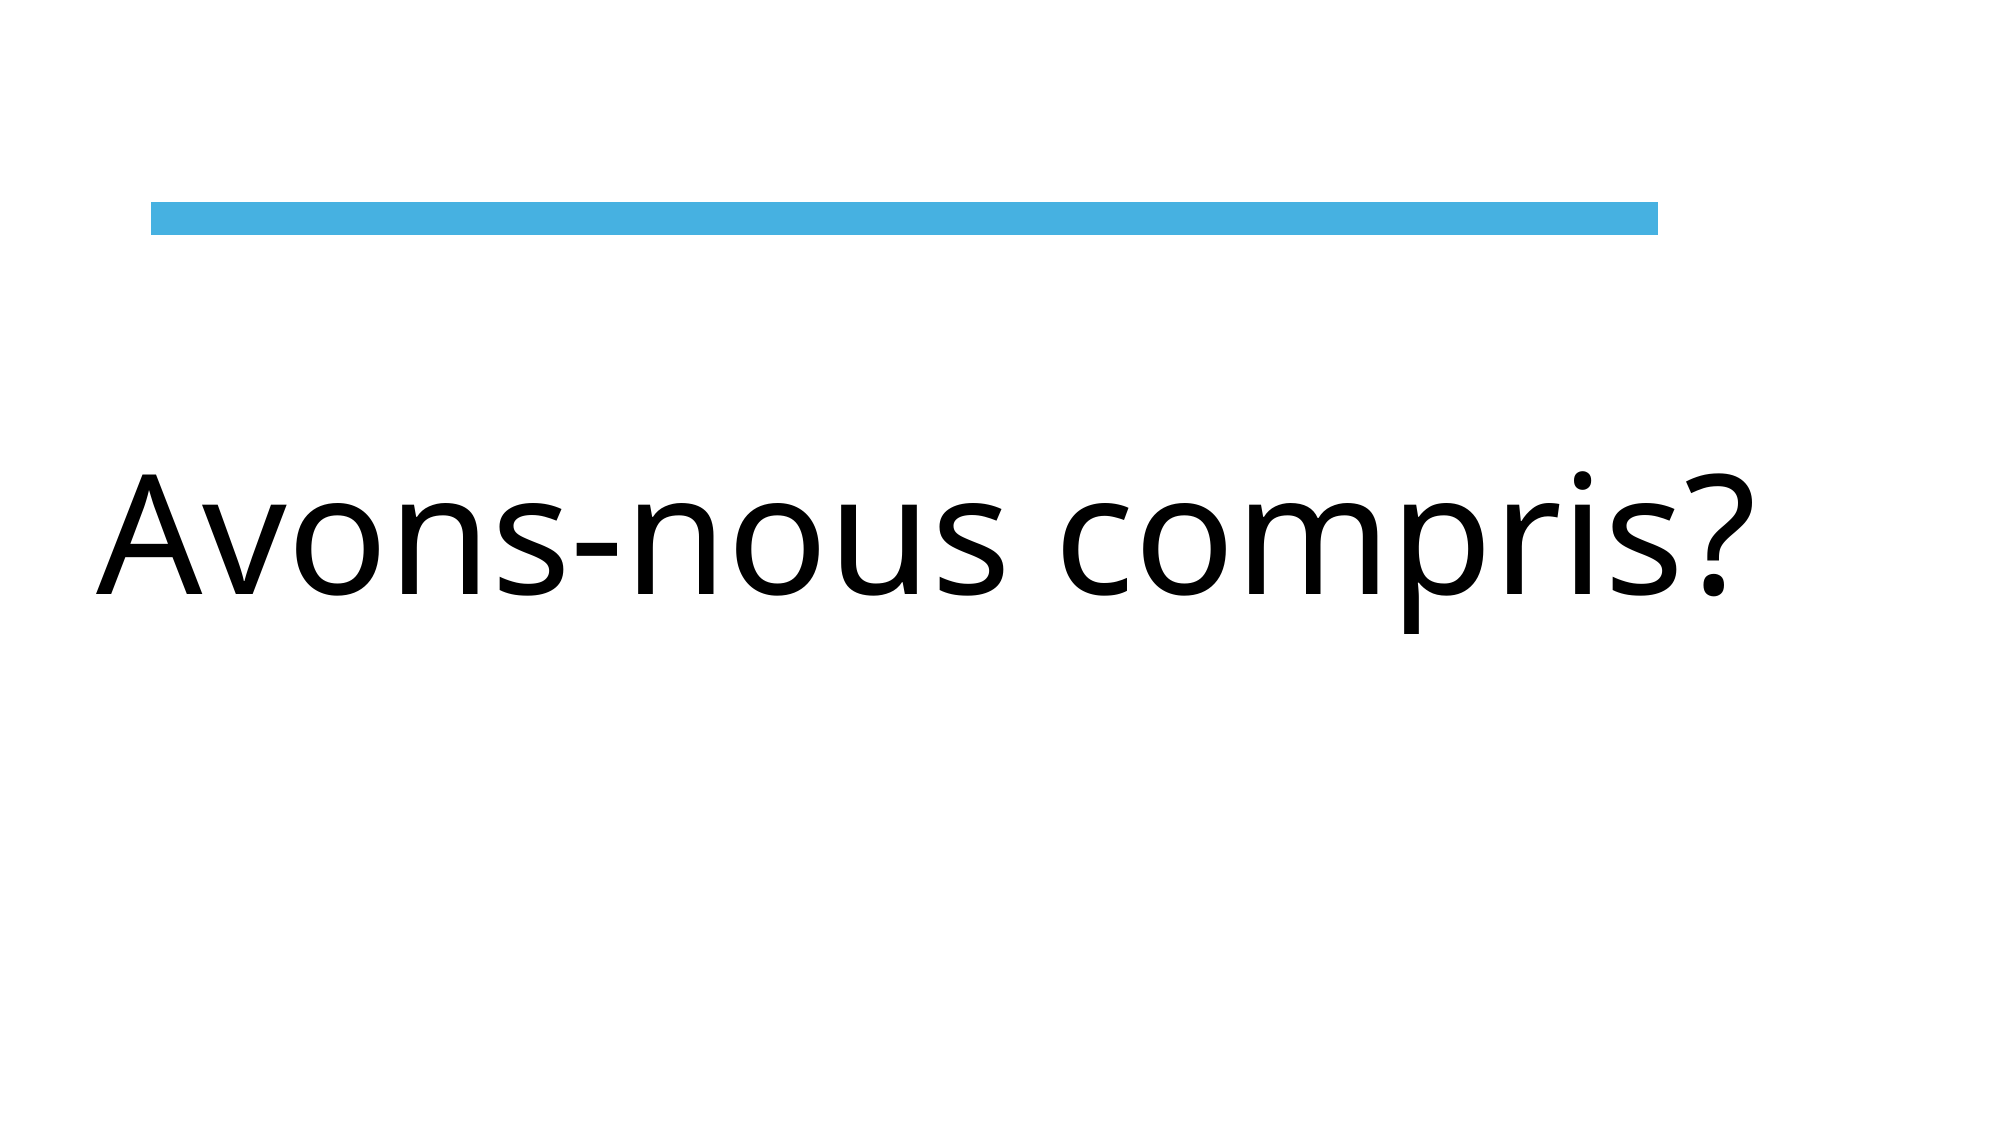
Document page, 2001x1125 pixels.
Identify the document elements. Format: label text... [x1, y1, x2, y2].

text_box Avons-nous compris? [81, 420, 2000, 636]
text_box [151, 202, 1658, 235]
